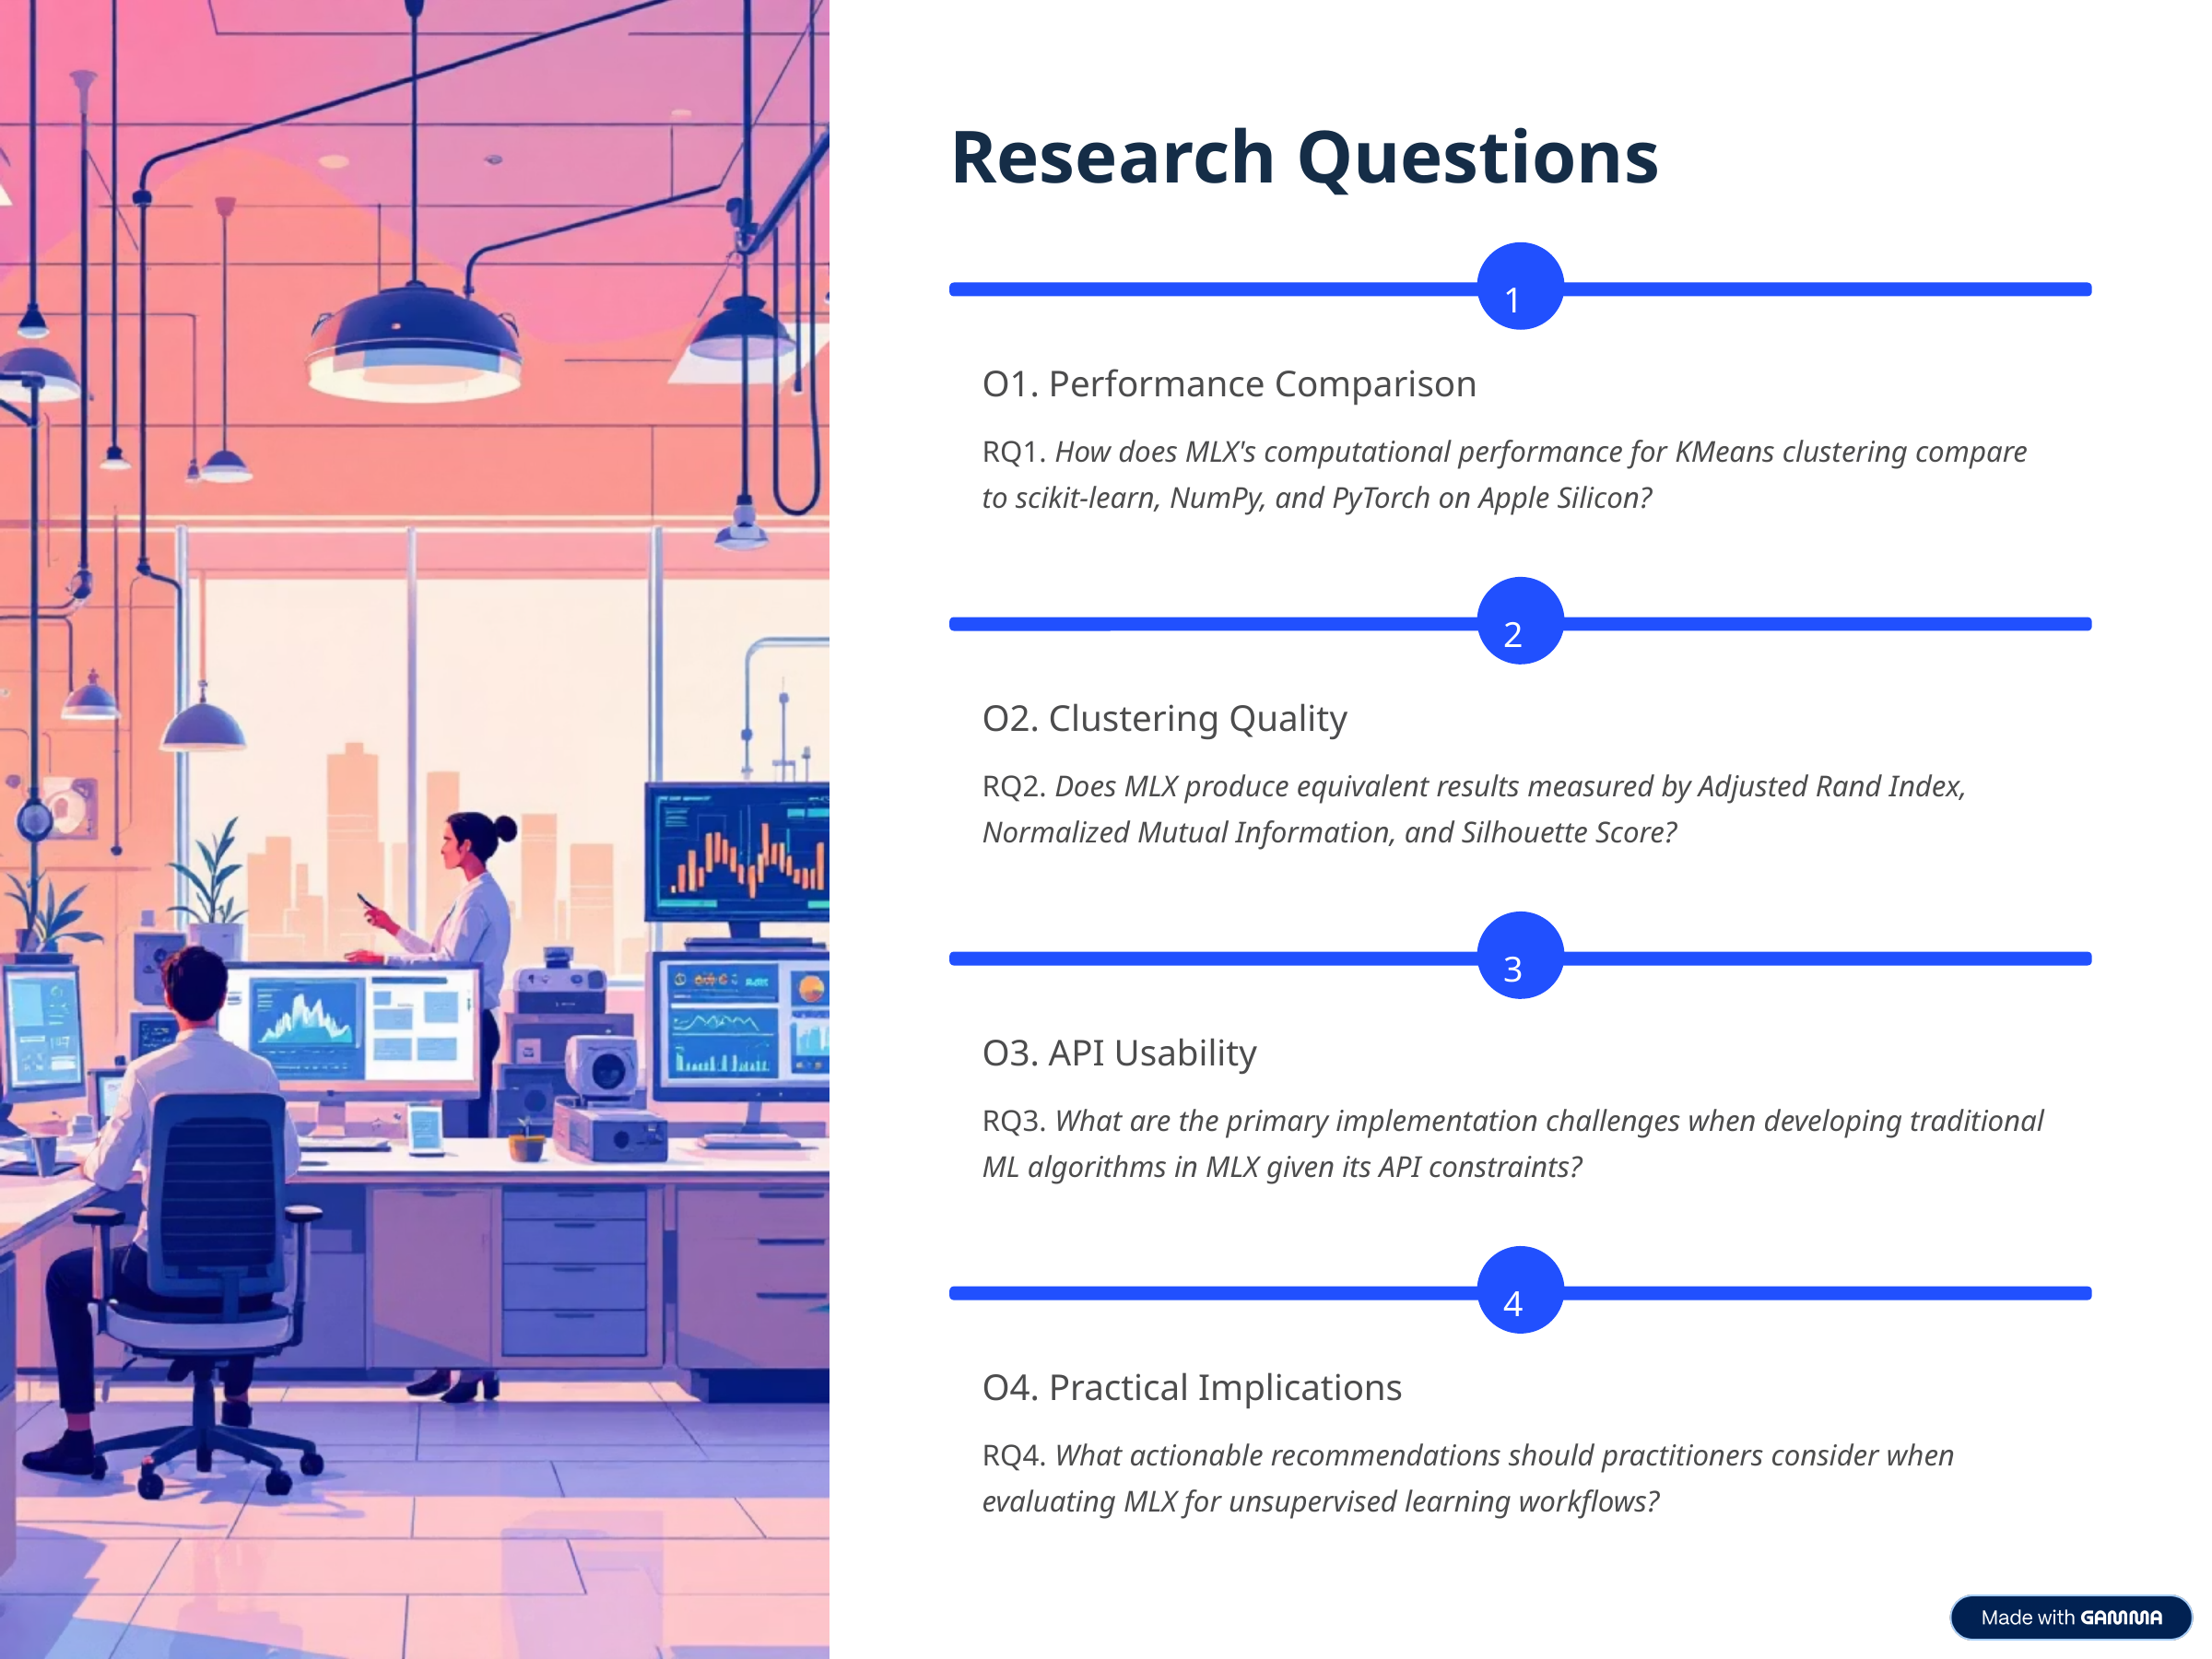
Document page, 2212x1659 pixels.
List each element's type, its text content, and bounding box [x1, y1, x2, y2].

text_box [1477, 241, 1565, 330]
text_box O1. Performance Comparison [982, 359, 1422, 405]
text_box [949, 1300, 2092, 1552]
picture [1941, 1586, 2202, 1649]
text_box Research Questions [949, 107, 1678, 199]
picture [0, 0, 830, 1659]
text_box 1 [1503, 264, 1538, 308]
text_box [949, 282, 1477, 297]
text_box O4. Practical Implications [982, 1362, 1374, 1408]
text_box [949, 296, 2092, 548]
text_box [1477, 911, 1565, 999]
text_box [949, 617, 1477, 631]
text_box [949, 951, 1477, 966]
text_box 4 [1503, 1267, 1538, 1312]
text_box [1564, 617, 2092, 631]
text_box RQ1. How does MLX's computational performance for KMeans clustering compare to scikit-learn, NumPy, and PyTorch on Apple Silicon? [982, 421, 2060, 515]
text_box O3. API Usability [982, 1028, 1347, 1074]
text_box 2 [1503, 598, 1538, 642]
text_box [1477, 1245, 1565, 1334]
text_box [1477, 576, 1565, 665]
text_box [1564, 1286, 2092, 1300]
text_box [1564, 951, 2092, 966]
text_box [949, 1286, 1477, 1300]
text_box O2. Clustering Quality [982, 693, 1347, 739]
text_box RQ4. What actionable recommendations should practitioners consider when evaluating MLX for unsupervised learning workflows? [982, 1425, 2060, 1519]
text_box RQ3. What are the primary implementation challenges when developing traditional ML algorithms in MLX given its API constraints? [982, 1090, 2060, 1184]
text_box [949, 965, 2092, 1218]
text_box 3 [1503, 933, 1538, 978]
text_box [1564, 282, 2092, 297]
text_box [949, 630, 2092, 883]
text_box RQ2. Does MLX produce equivalent results measured by Adjusted Rand Index, Normalized Mutual Information, and Silhouette Score? [982, 756, 2060, 850]
